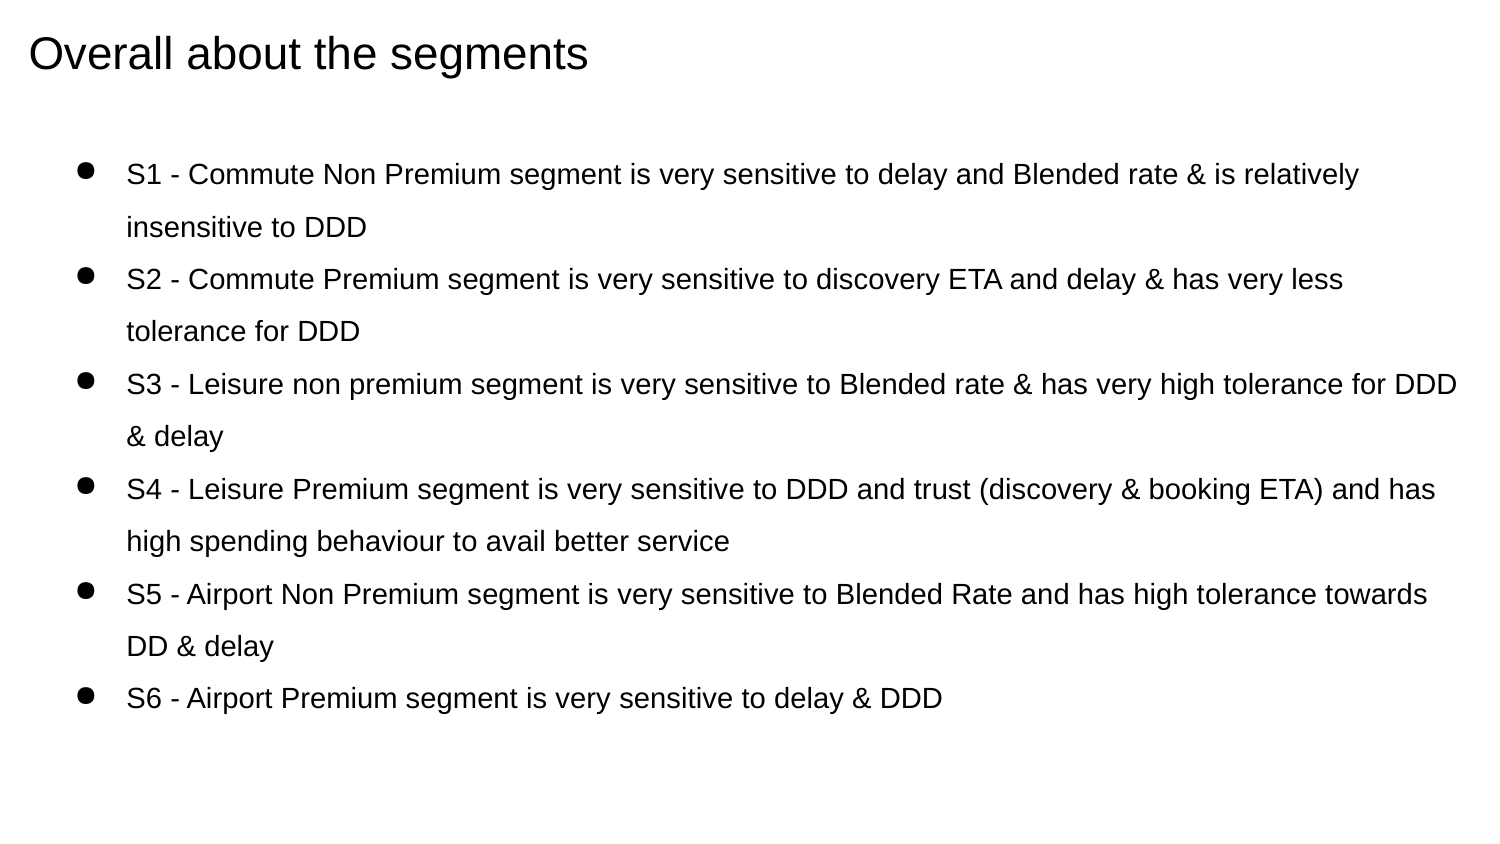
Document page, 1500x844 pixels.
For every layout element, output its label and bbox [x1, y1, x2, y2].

title [13, 0, 1500, 106]
text_box [36, 122, 1479, 773]
